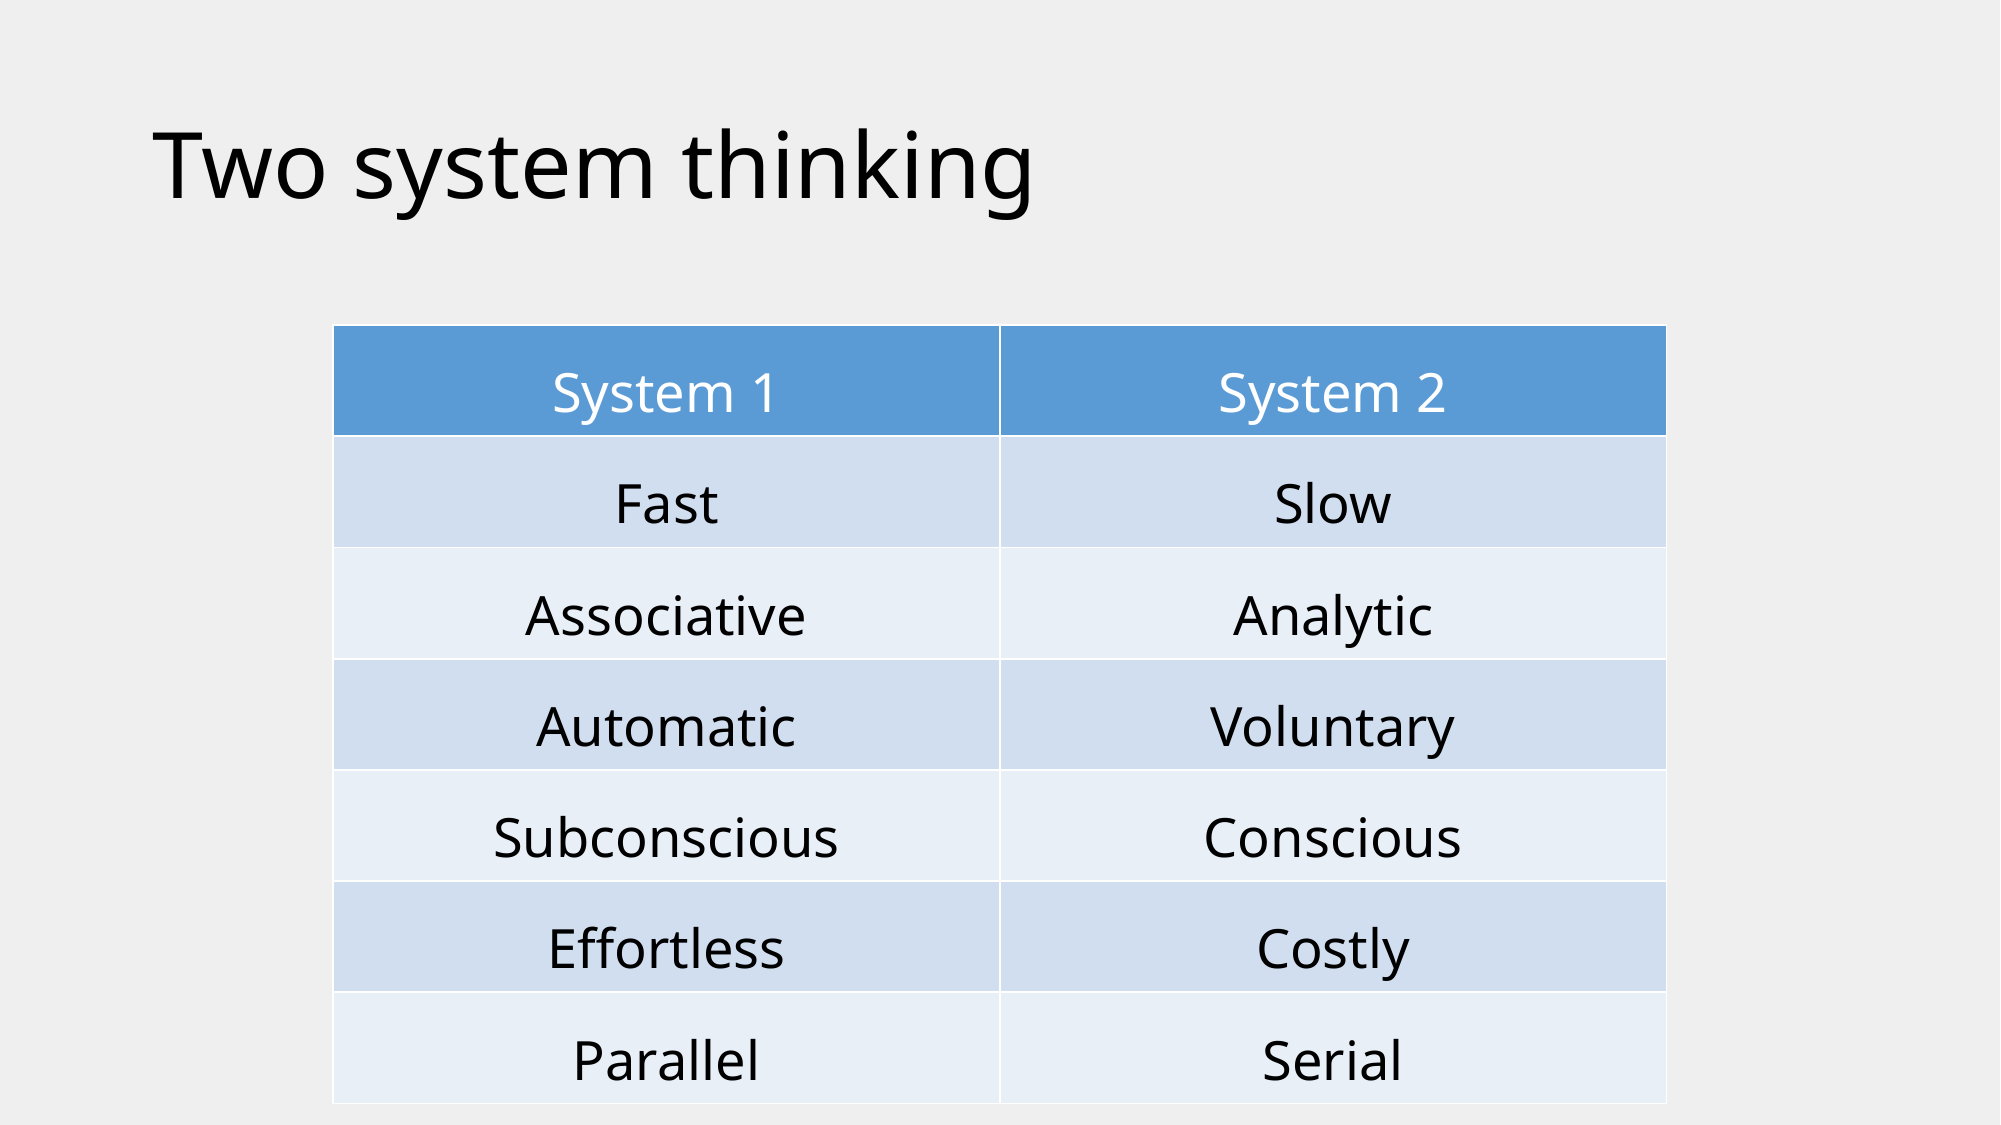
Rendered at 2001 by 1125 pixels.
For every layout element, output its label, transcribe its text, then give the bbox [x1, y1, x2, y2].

table_cell Automatic [334, 660, 999, 769]
table_cell Effortless [334, 882, 999, 991]
table_header System 1 [334, 326, 999, 435]
table_cell Parallel [334, 993, 999, 1103]
table_cell Serial [1001, 993, 1666, 1103]
table_cell Conscious [1001, 771, 1666, 880]
table_cell Analytic [1001, 548, 1666, 658]
title Two system thinking [137, 59, 1863, 278]
table_cell Fast [334, 437, 999, 547]
table_cell Subconscious [334, 771, 999, 880]
table_cell Voluntary [1001, 660, 1666, 769]
table_cell Costly [1001, 882, 1666, 991]
table_cell Slow [1001, 437, 1666, 547]
table_cell Associative [334, 548, 999, 658]
table_header System 2 [1001, 326, 1666, 435]
